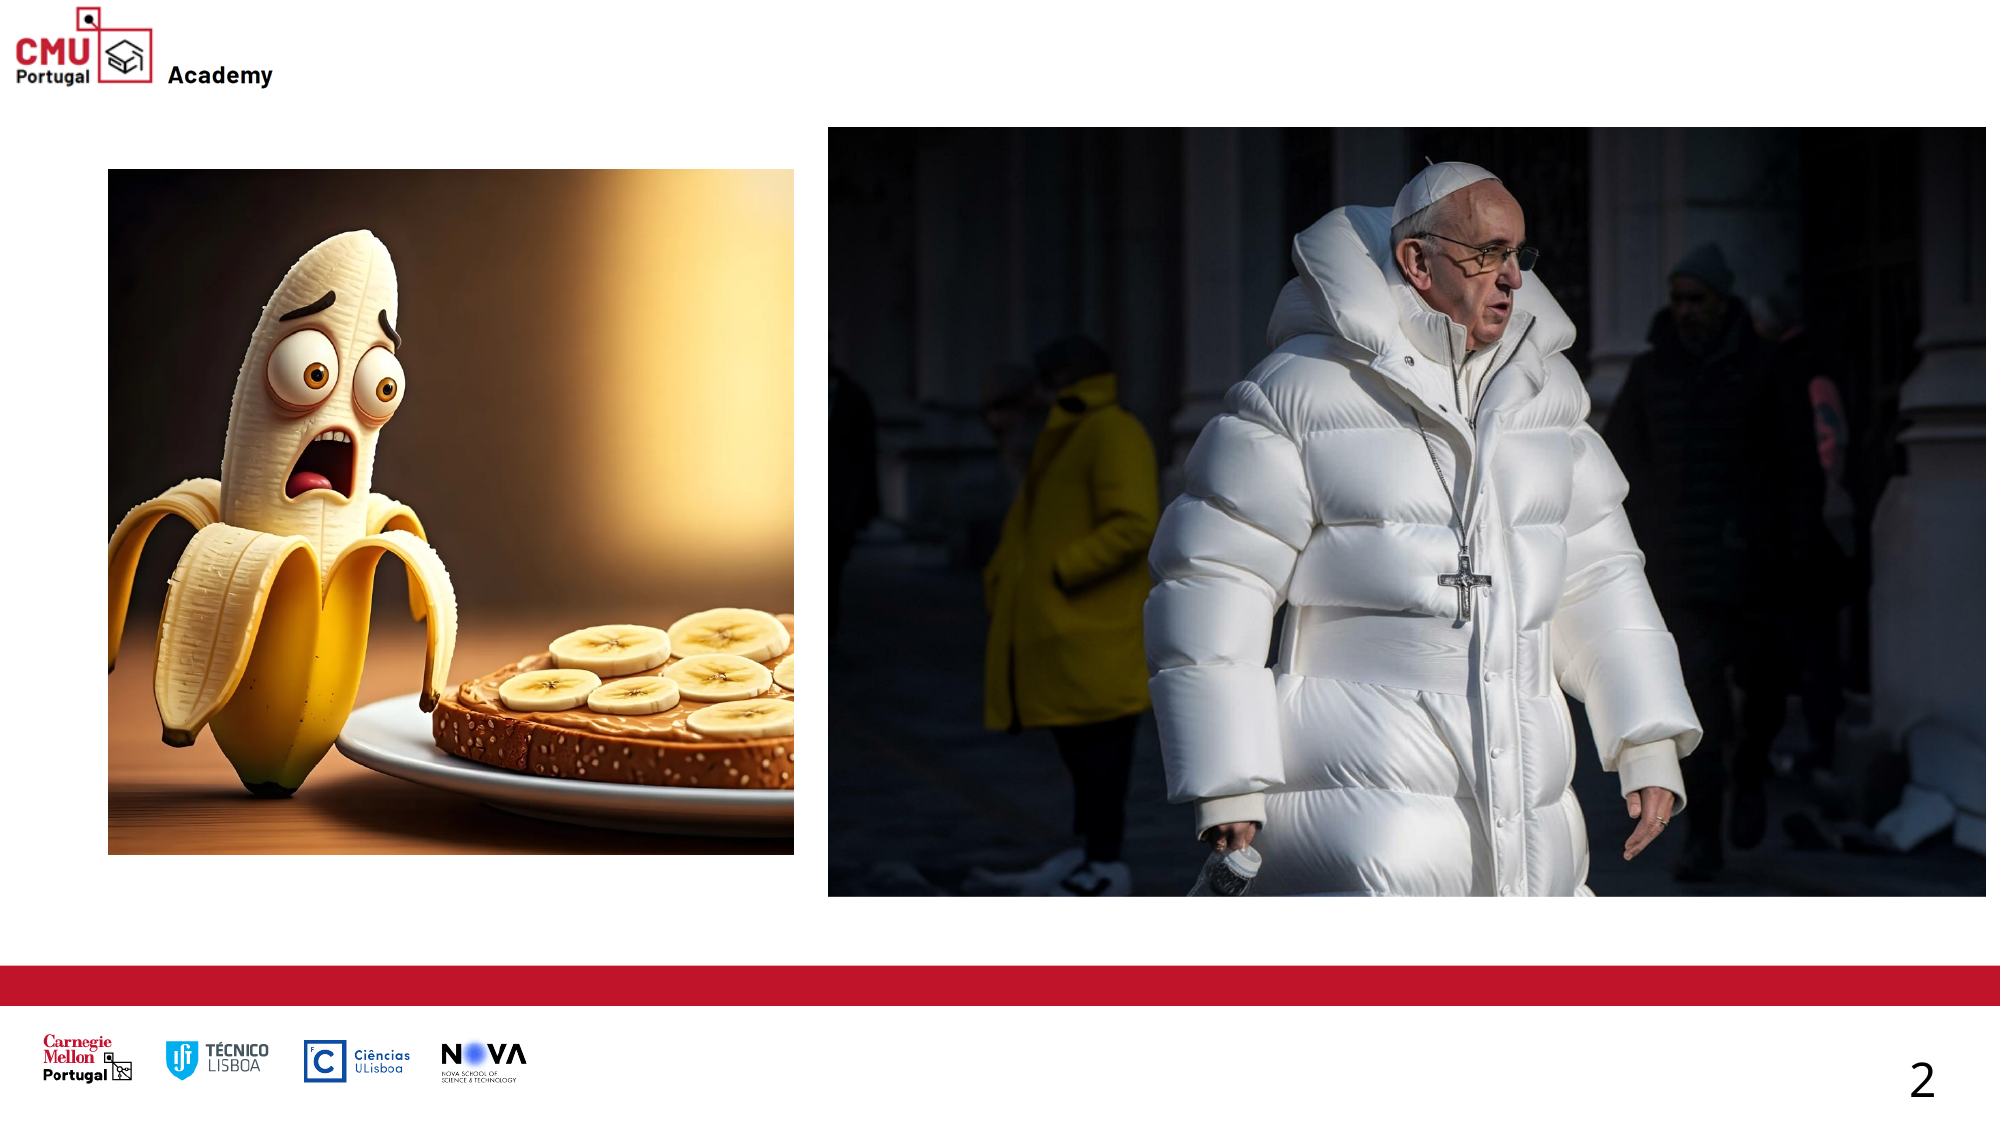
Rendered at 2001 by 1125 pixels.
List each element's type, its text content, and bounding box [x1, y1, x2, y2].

picture [828, 126, 1986, 897]
picture [5, 3, 275, 92]
picture [108, 169, 794, 855]
slide_number 2 [1830, 1042, 1953, 1103]
picture [0, 1011, 583, 1110]
